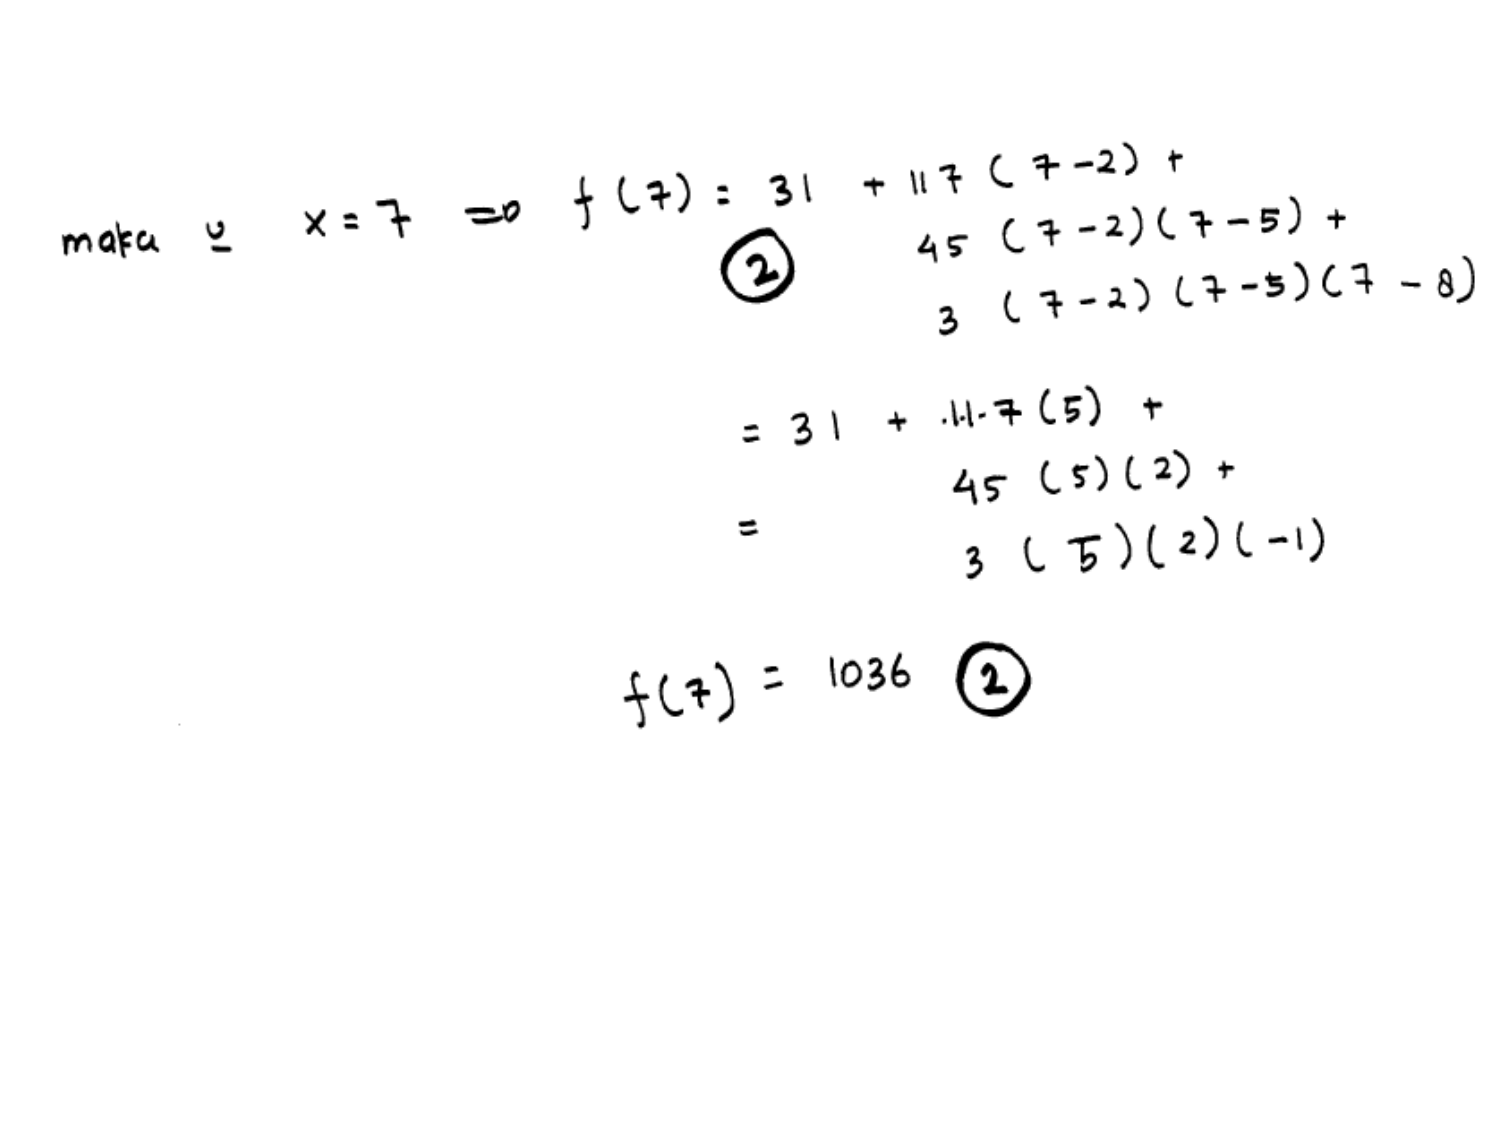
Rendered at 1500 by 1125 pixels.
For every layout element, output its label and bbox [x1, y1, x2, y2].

picture [40, 113, 1500, 743]
